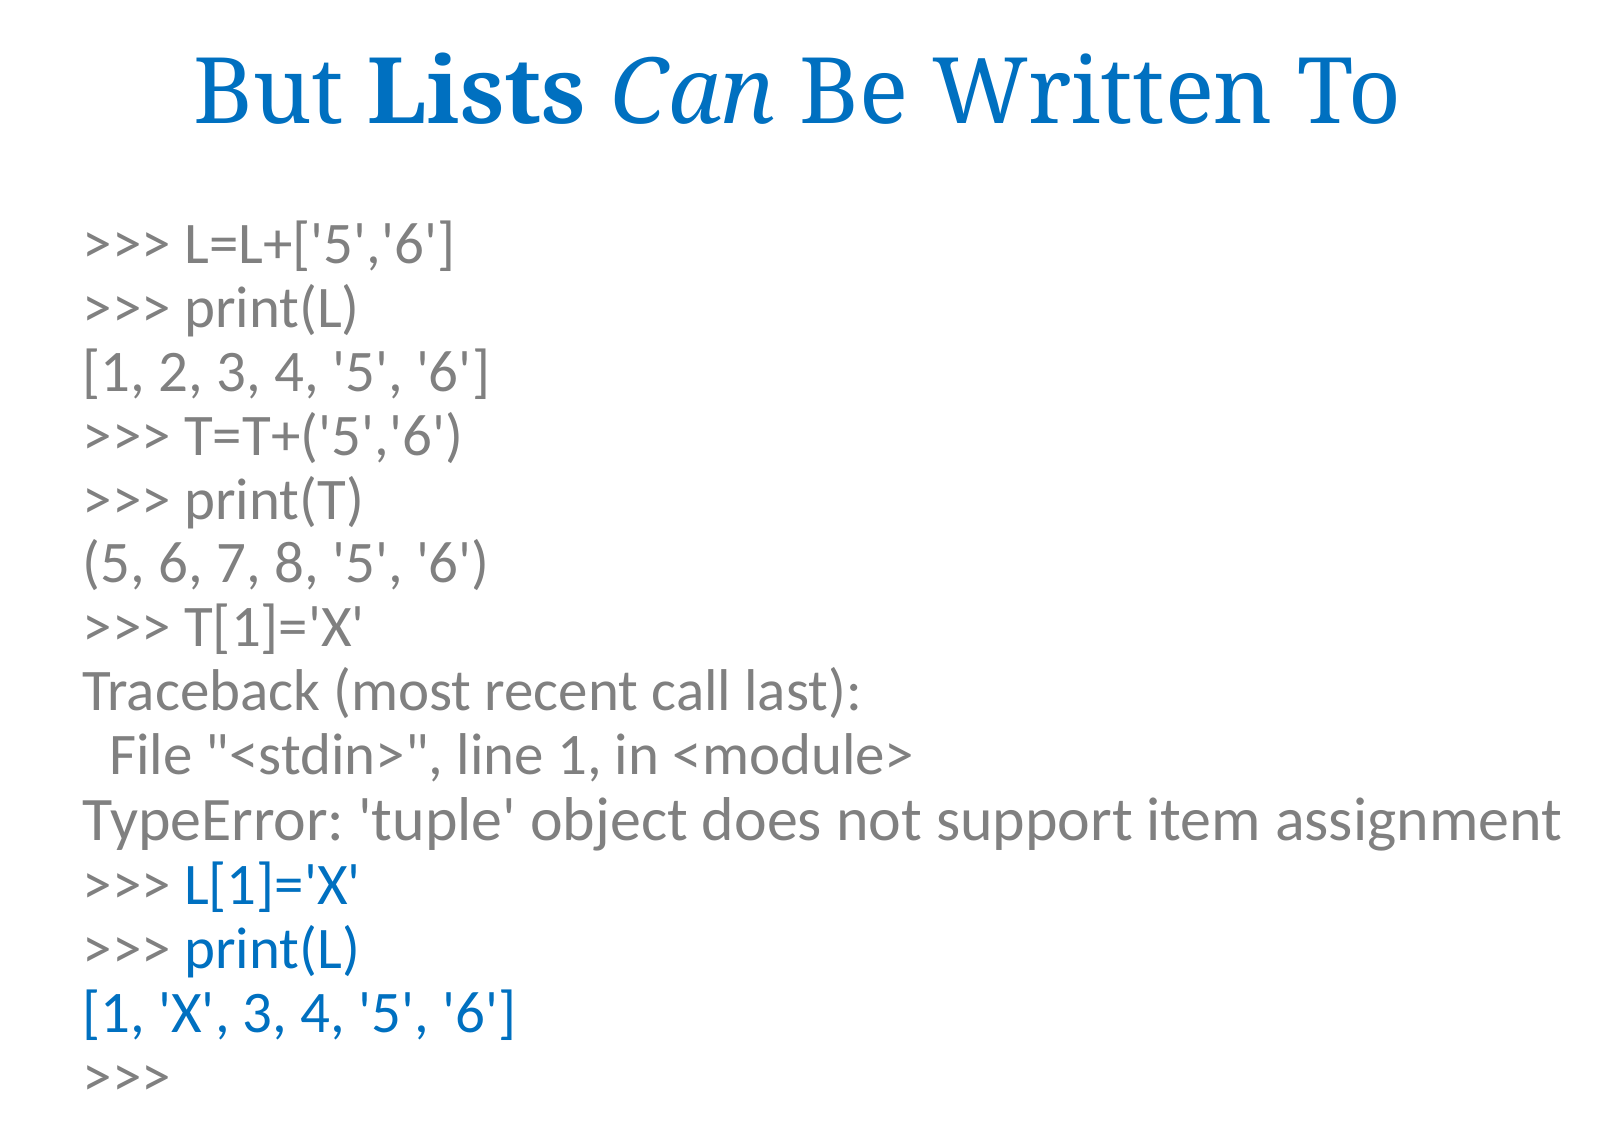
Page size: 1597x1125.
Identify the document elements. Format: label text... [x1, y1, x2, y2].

title But Lists Can Be Written To [0, 0, 1597, 188]
list >>> L=L+['5','6'] >>> print(L) [1, 2, 3, 4, '5', '6'] >>> T=T+('5','6') >>> print(T) (5, 6, 7, 8, '5', '6') >>> T[1]='X' Traceback (most recent call last): File "<stdin>", line 1, in <module> TypeError: 'tuple' object does not support item assignment >>> L[1]='X' >>> print(L) [1, 'X', 3, 4, '5', '6'] >>> [67, 205, 1597, 1125]
